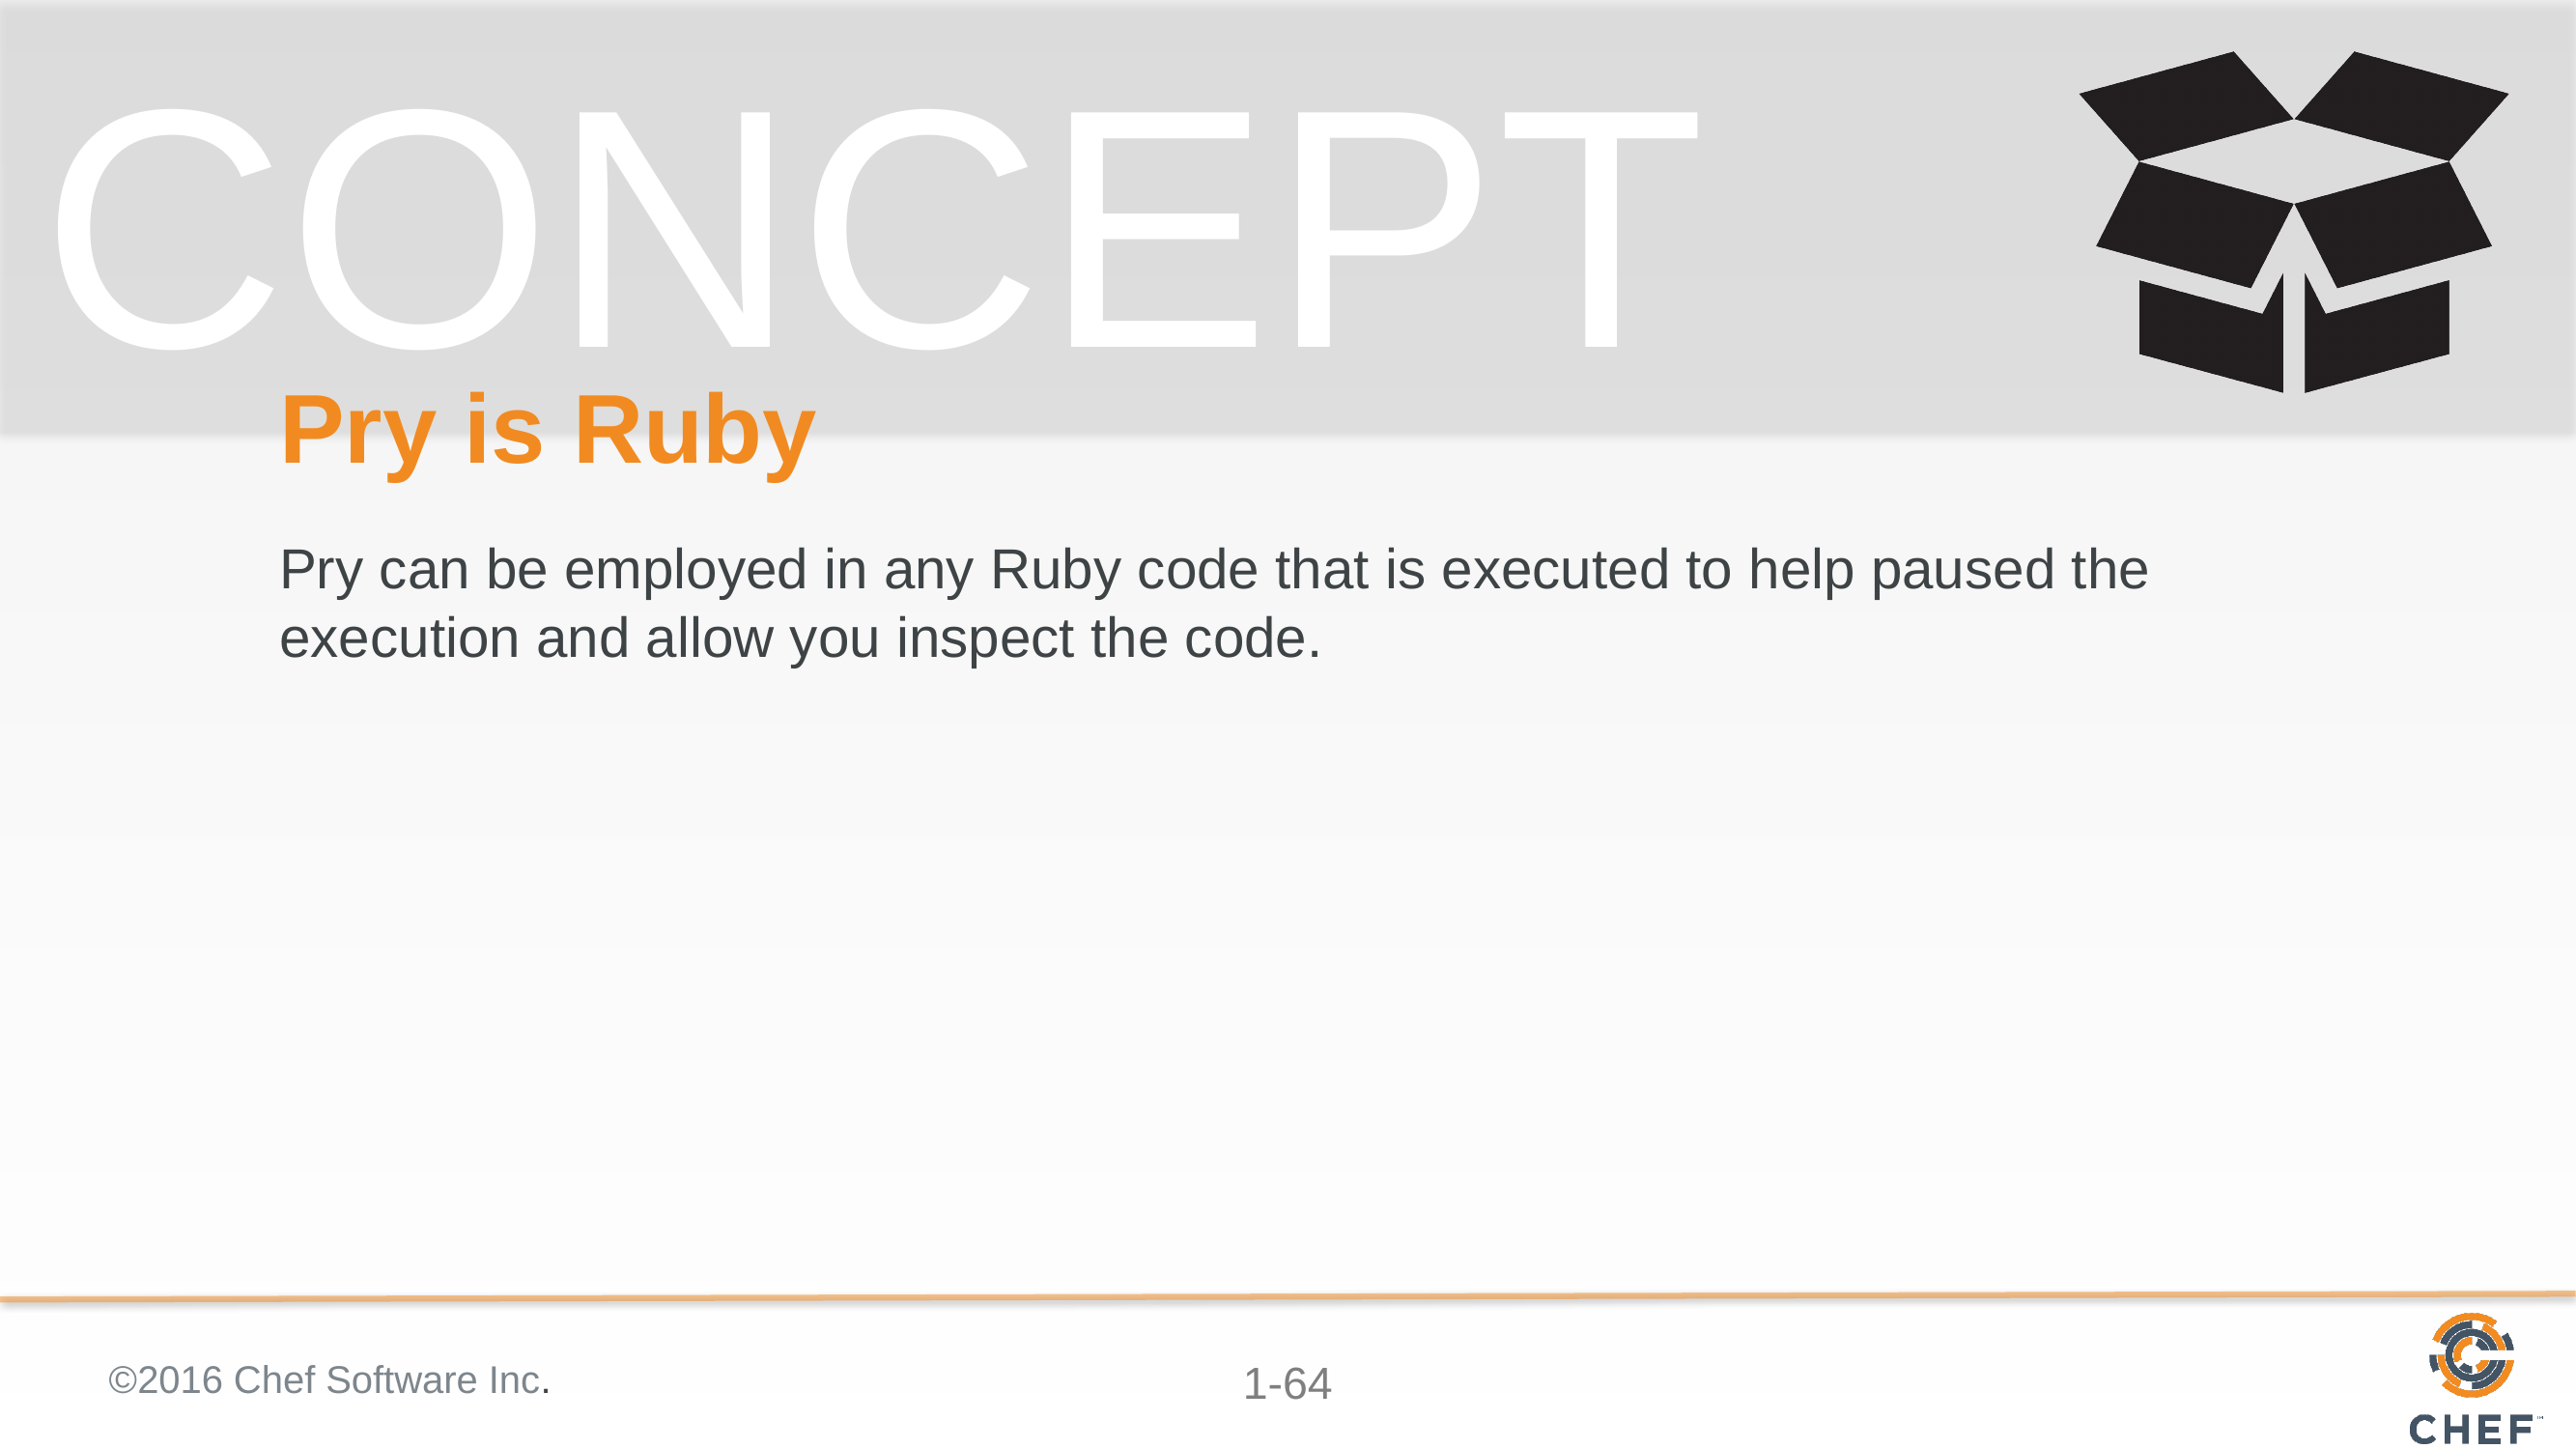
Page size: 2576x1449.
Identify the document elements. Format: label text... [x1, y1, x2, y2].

subtitle Pry can be employed in any Ruby code that is executed to help paused the execution and allow you inspect the code. [265, 518, 2217, 1049]
title Pry is Ruby [265, 363, 2217, 499]
picture [2399, 1297, 2551, 1449]
picture [2079, 51, 2509, 399]
